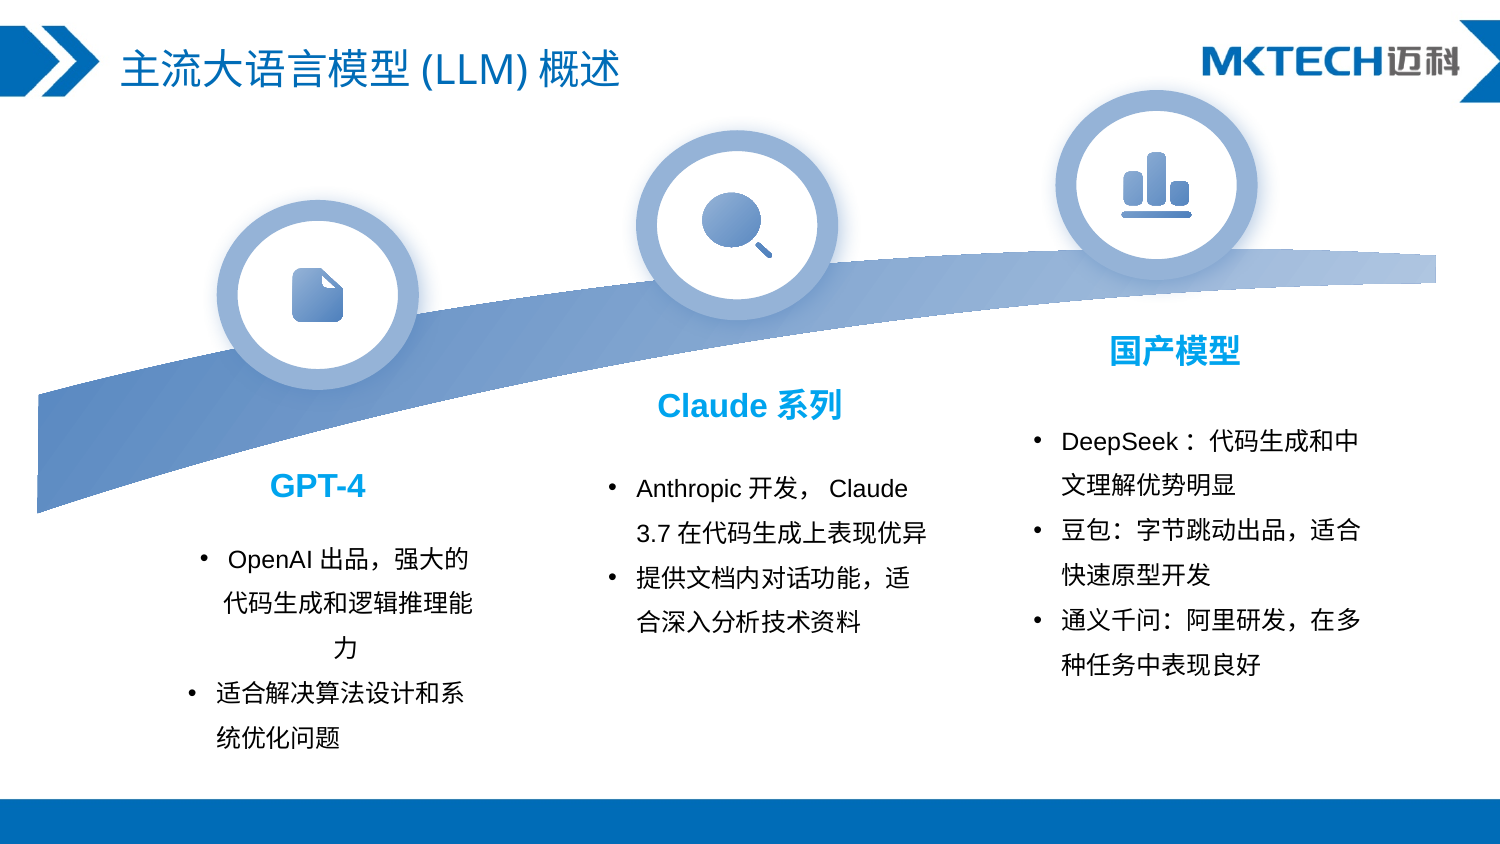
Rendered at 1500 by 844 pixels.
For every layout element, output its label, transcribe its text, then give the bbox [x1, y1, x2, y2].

text_box 主流大语言模型(LLM)概述 [104, 35, 637, 98]
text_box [17, 100, 1439, 793]
picture [0, 0, 1500, 844]
